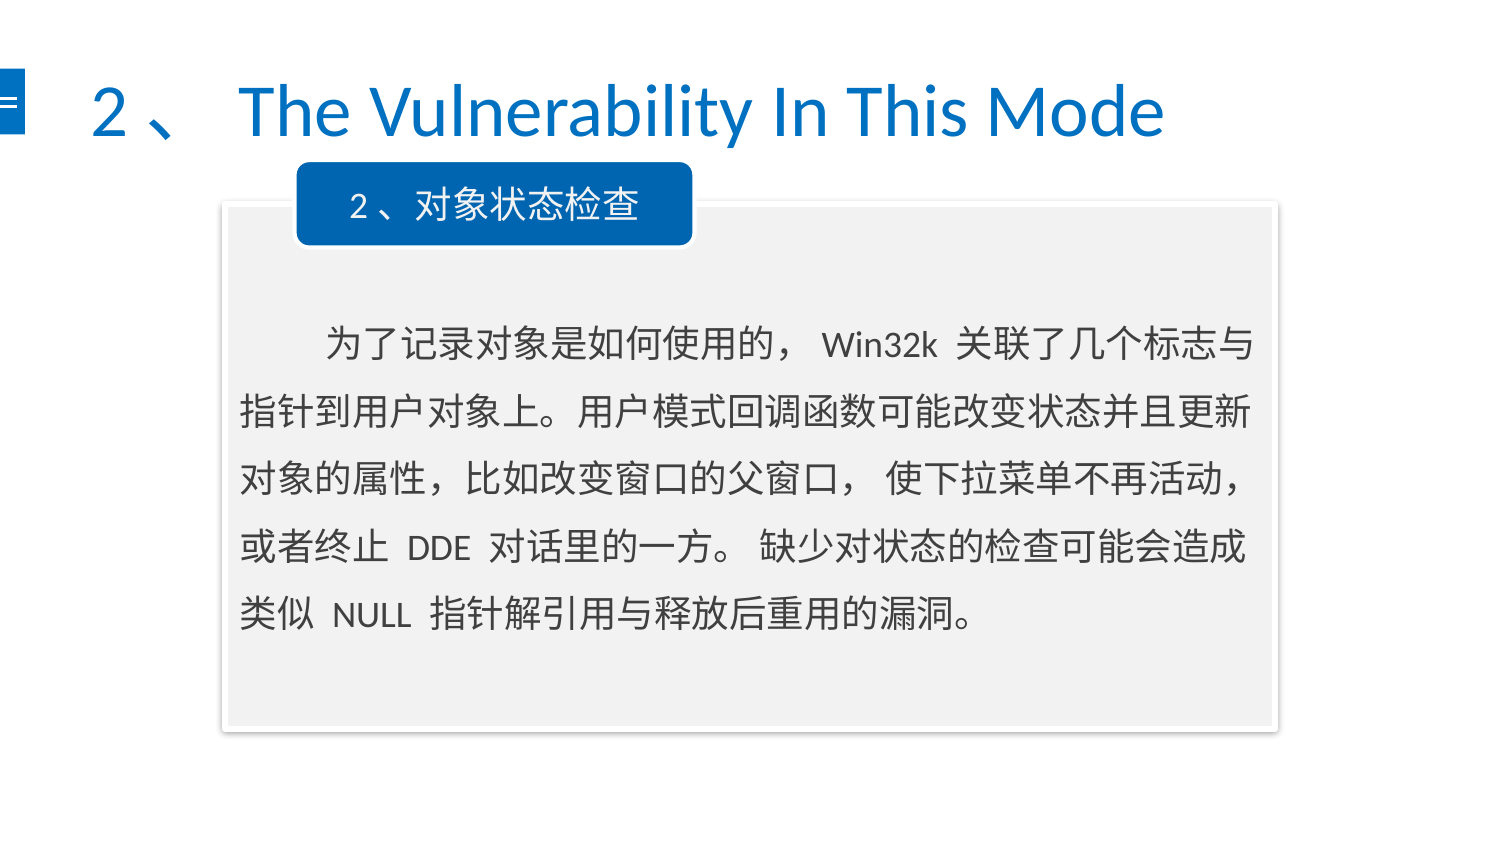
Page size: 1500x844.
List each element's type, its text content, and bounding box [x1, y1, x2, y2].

text_box 2、对象状态检查 [292, 157, 697, 250]
title 2、The Vulnerability In This Mode [75, 71, 1325, 142]
text_box 为了记录对象是如何使用的，Win32k 关联了几个标志与指针到用户对象上。用户模式回调函数可能改变状态并且更新对象的属性，比如改变窗口的父窗口， 使下拉菜单不再活动，或者终止 DDE 对话里的一方。 缺少对状态的检查可能会造成类似 NULL 指针解引用与释放后重用的漏洞。 [222, 201, 1278, 732]
